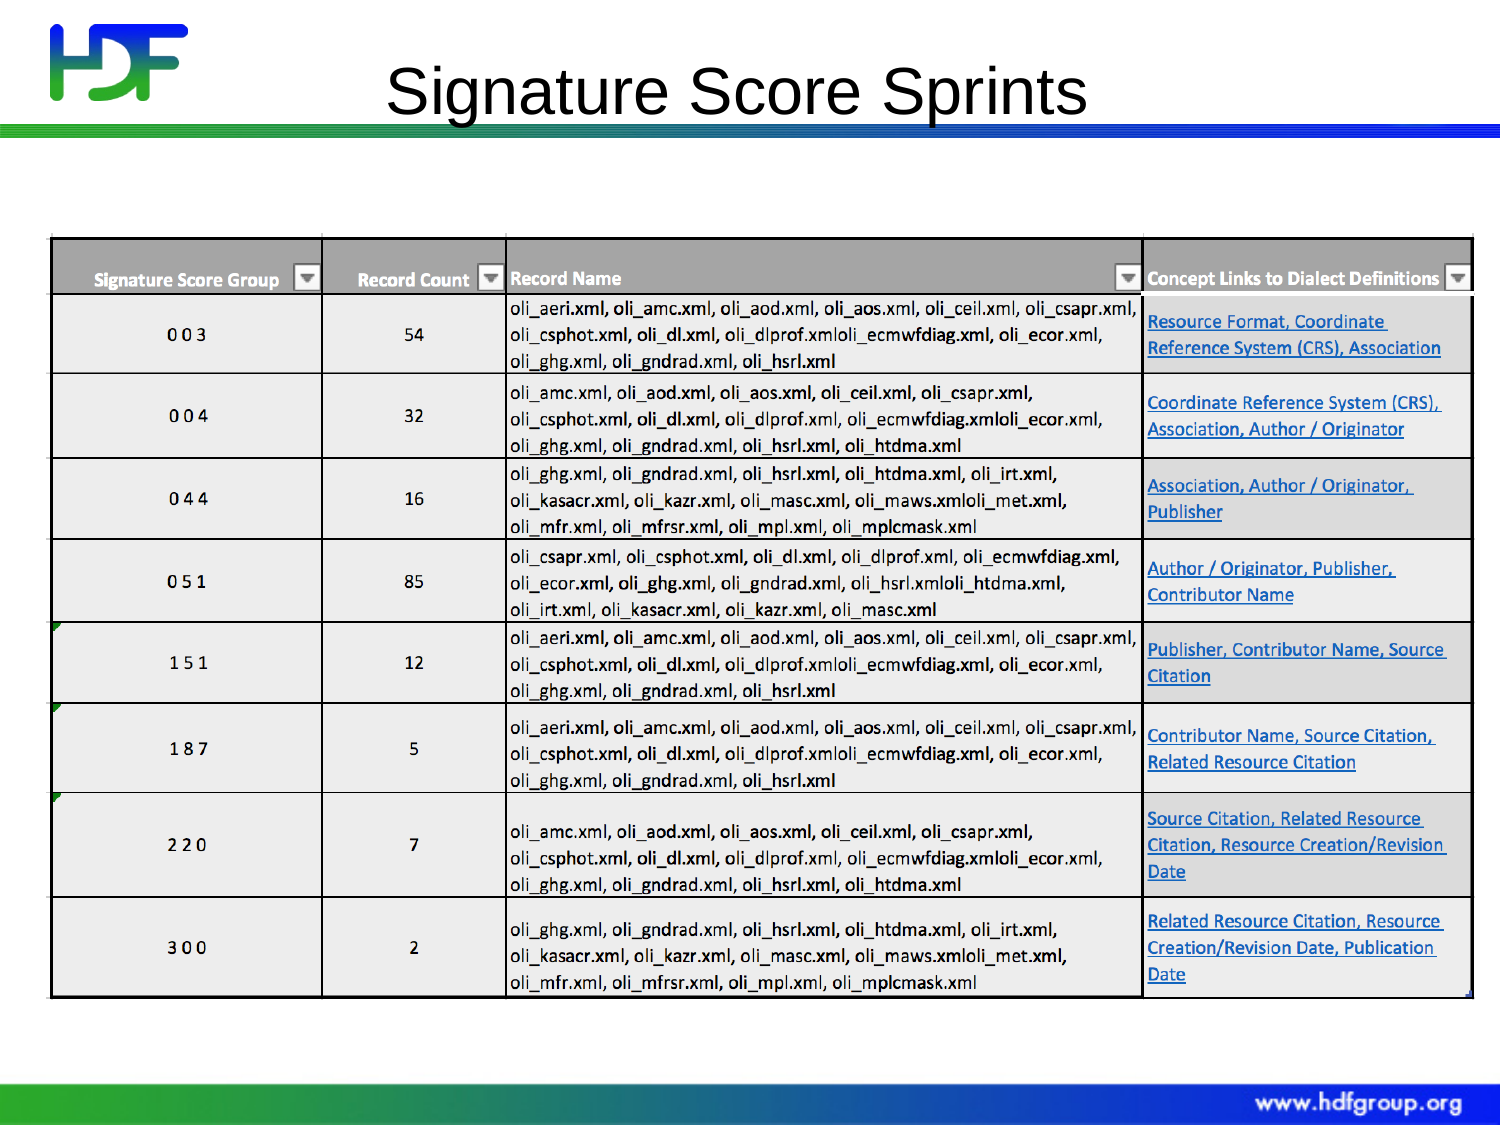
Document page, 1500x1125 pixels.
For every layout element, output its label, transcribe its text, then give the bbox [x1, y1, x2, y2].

picture [0, 0, 1500, 1125]
title Signature Score Sprints [294, 24, 1181, 150]
